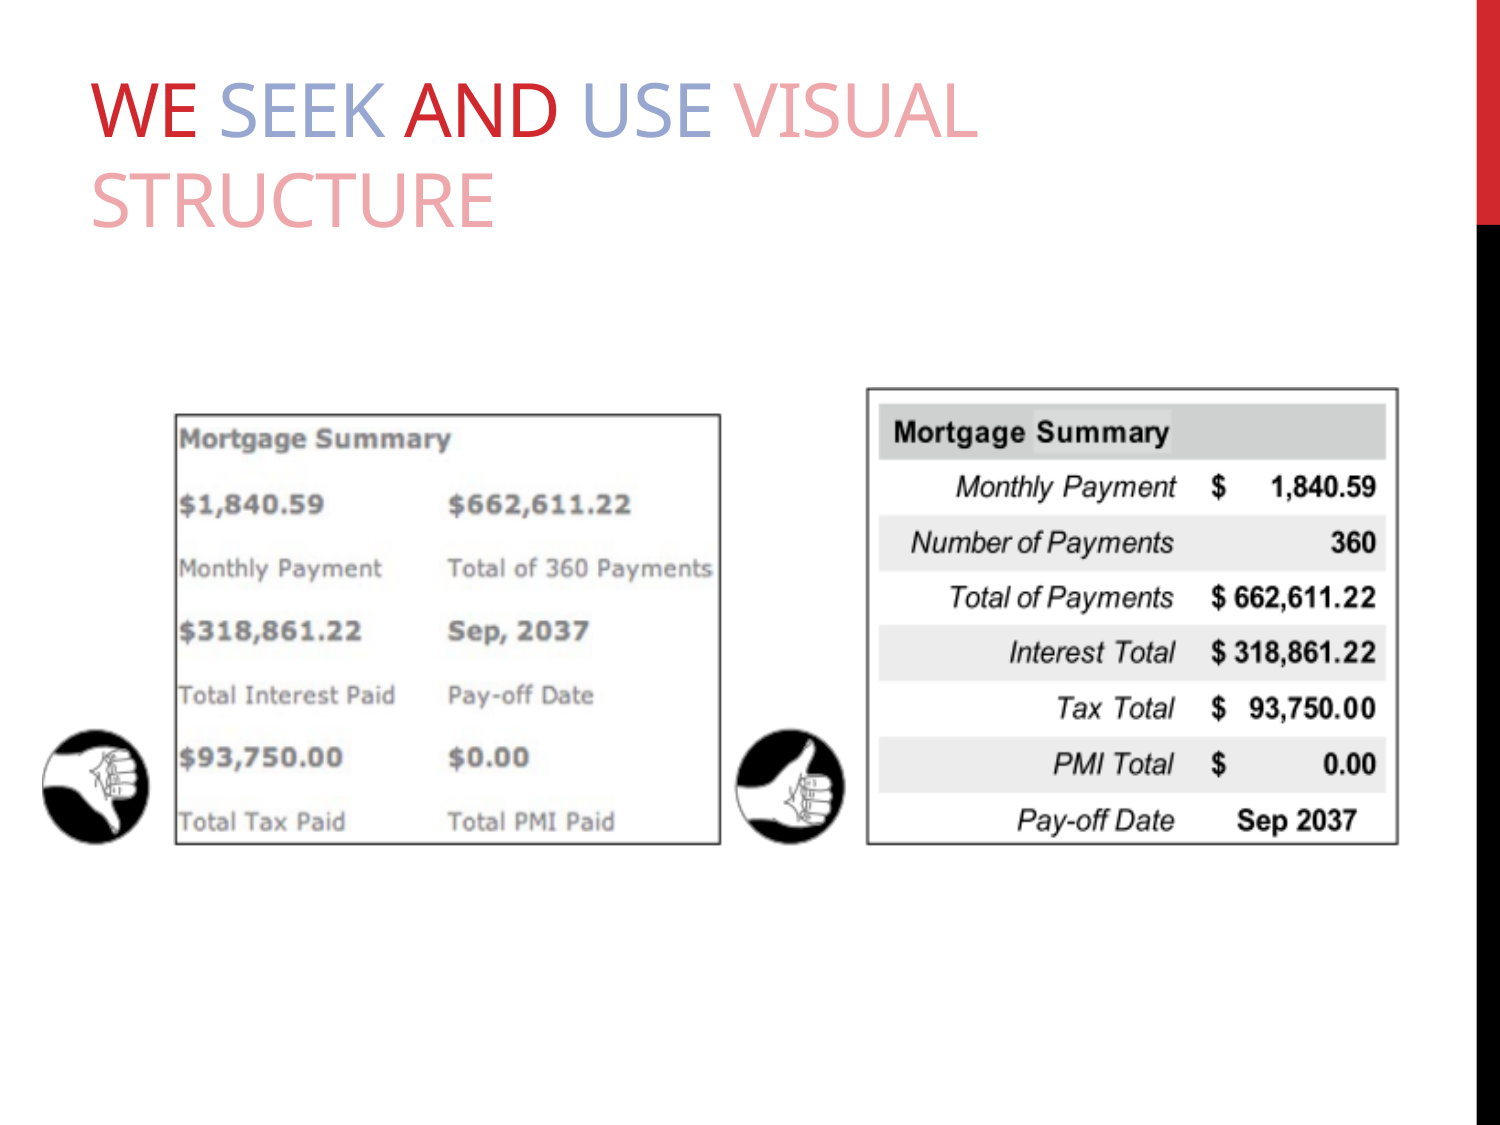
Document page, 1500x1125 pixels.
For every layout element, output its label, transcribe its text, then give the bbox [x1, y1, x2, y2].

picture [42, 386, 1426, 863]
title We SEEK and USE Visual Structure [75, 25, 1400, 250]
